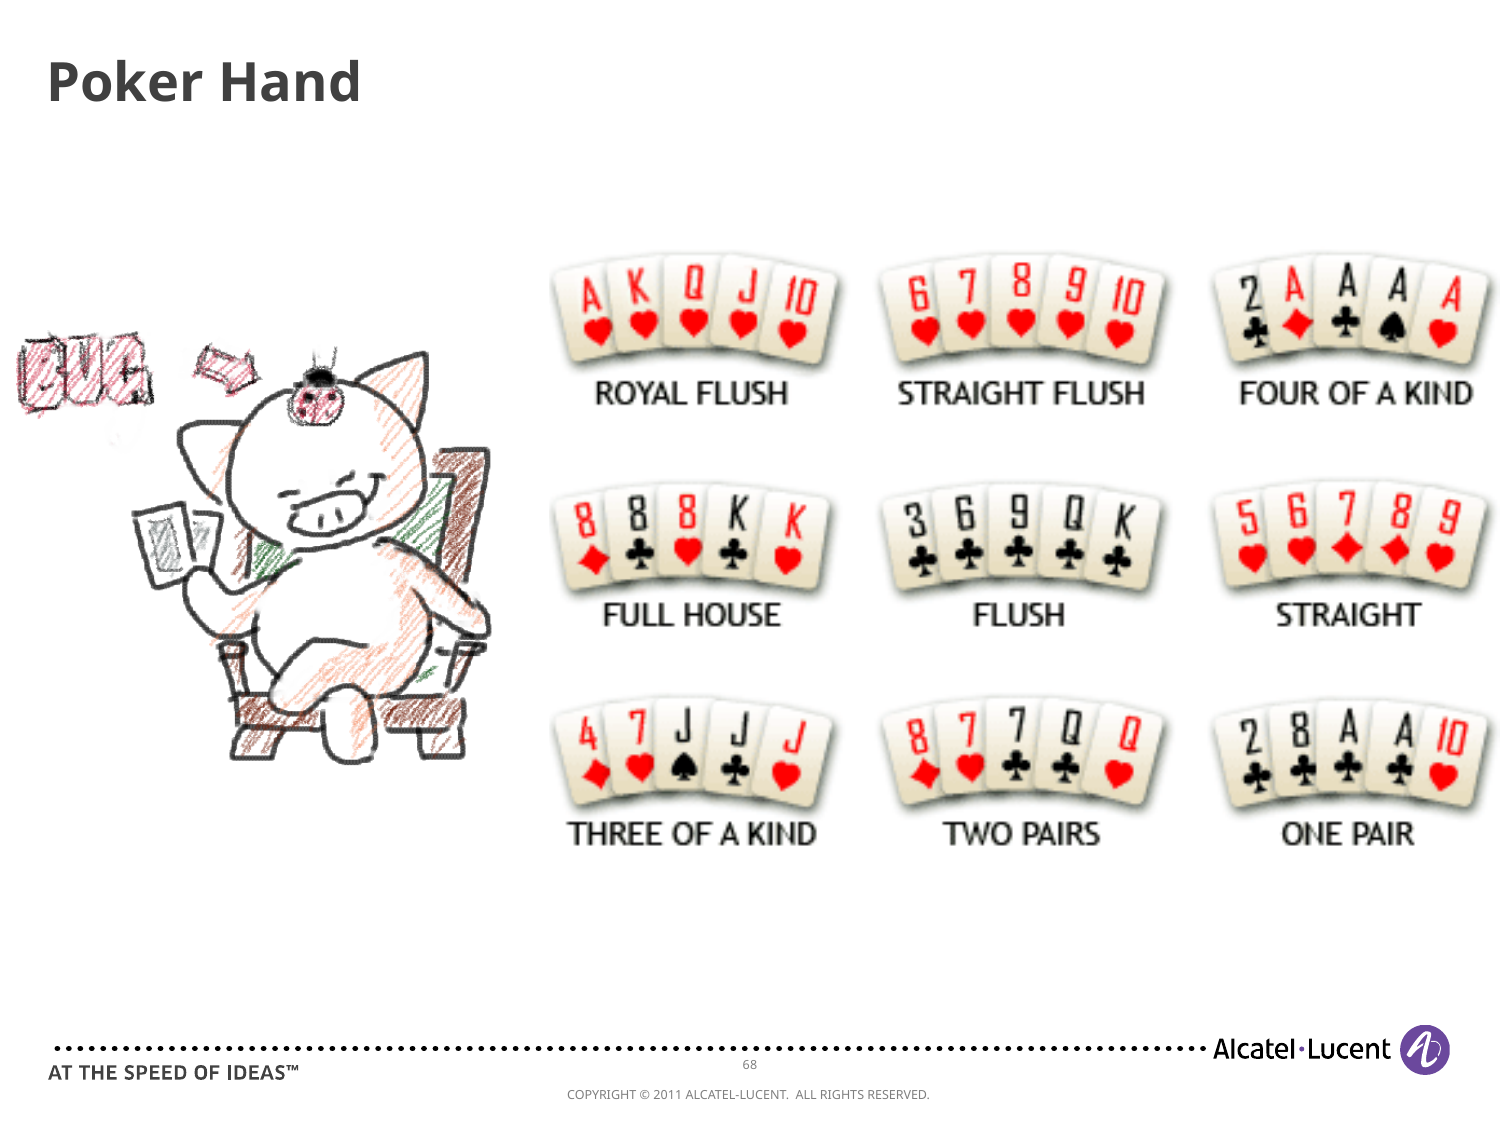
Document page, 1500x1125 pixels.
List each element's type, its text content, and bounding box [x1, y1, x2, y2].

title Poker Hand [31, 39, 1450, 228]
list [549, 212, 1500, 882]
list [0, 299, 513, 777]
